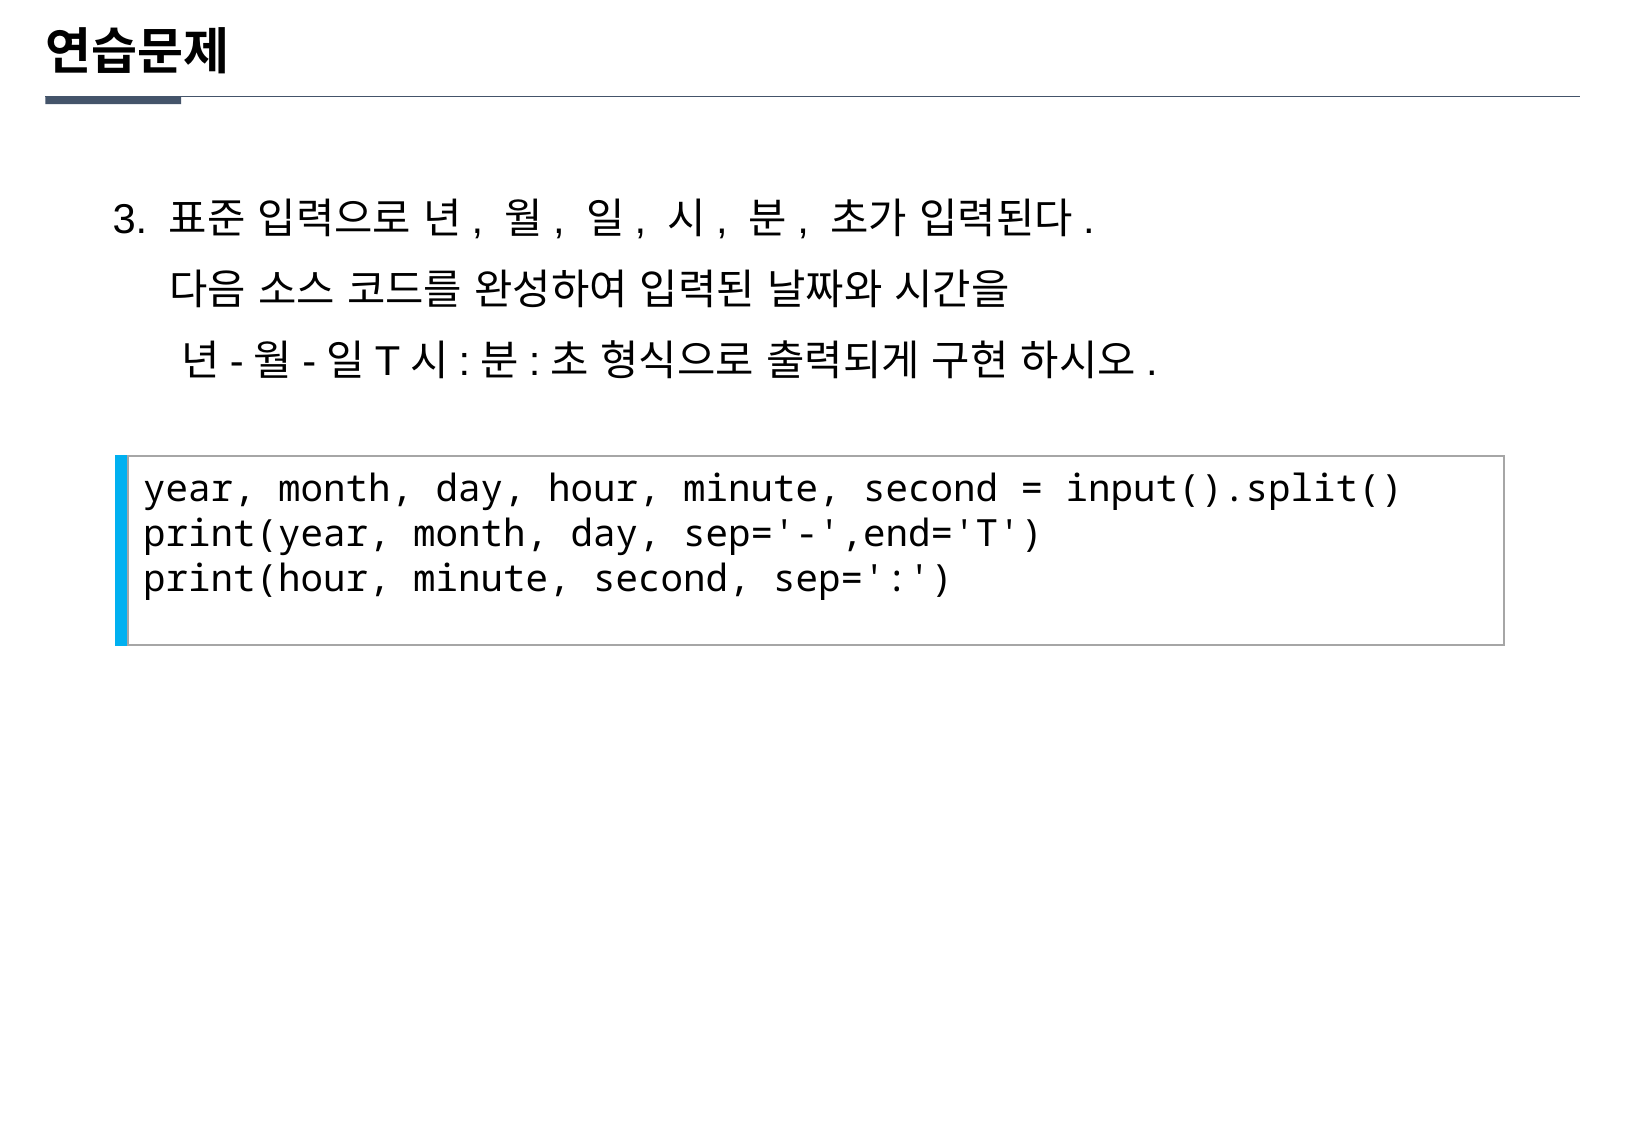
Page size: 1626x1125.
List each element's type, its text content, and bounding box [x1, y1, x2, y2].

list 연습문제 [45, 26, 965, 82]
text_box 3. 표준 입력으로 년, 월, 일, 시, 분, 초가 입력된다. 다음 소스 코드를 완성하여 입력된 날짜와 시간을 년-월-일T시:분:초 형식으로 출력되게 구현 하시오. [97, 184, 1581, 391]
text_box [115, 456, 1504, 646]
